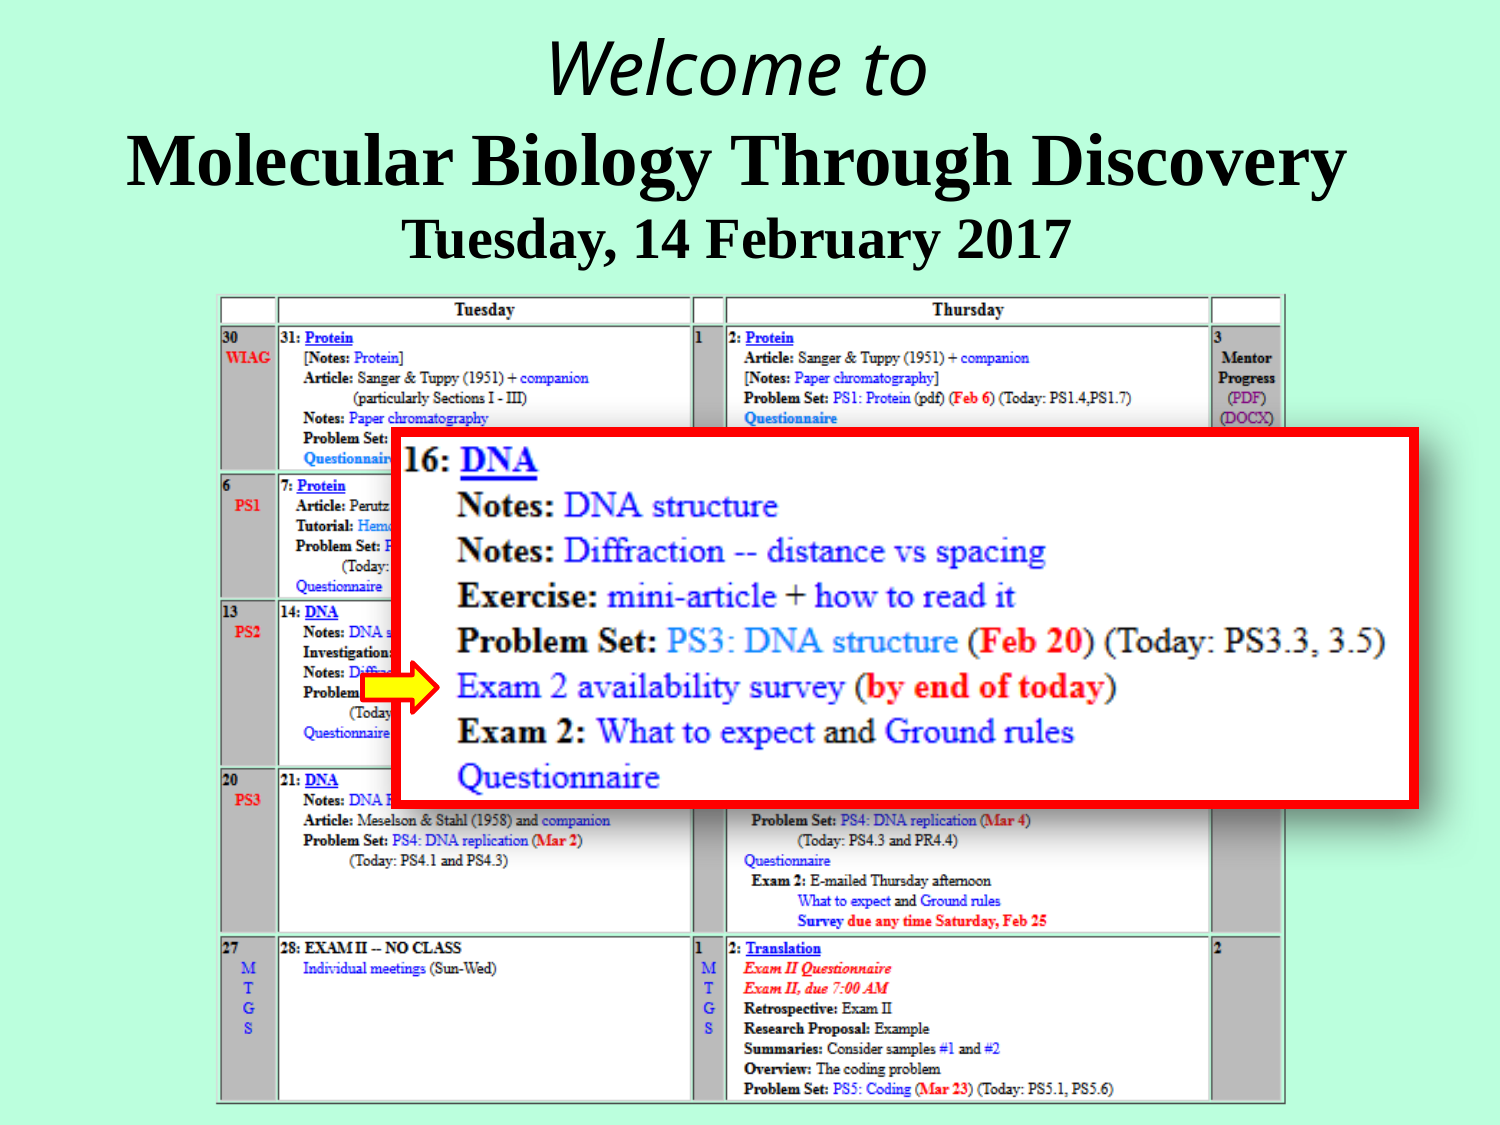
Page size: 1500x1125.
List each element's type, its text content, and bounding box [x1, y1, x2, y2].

picture [212, 287, 1410, 1113]
text_box Welcome to Molecular Biology Through Discovery Tuesday, 14 February 2017 [62, 12, 1413, 278]
